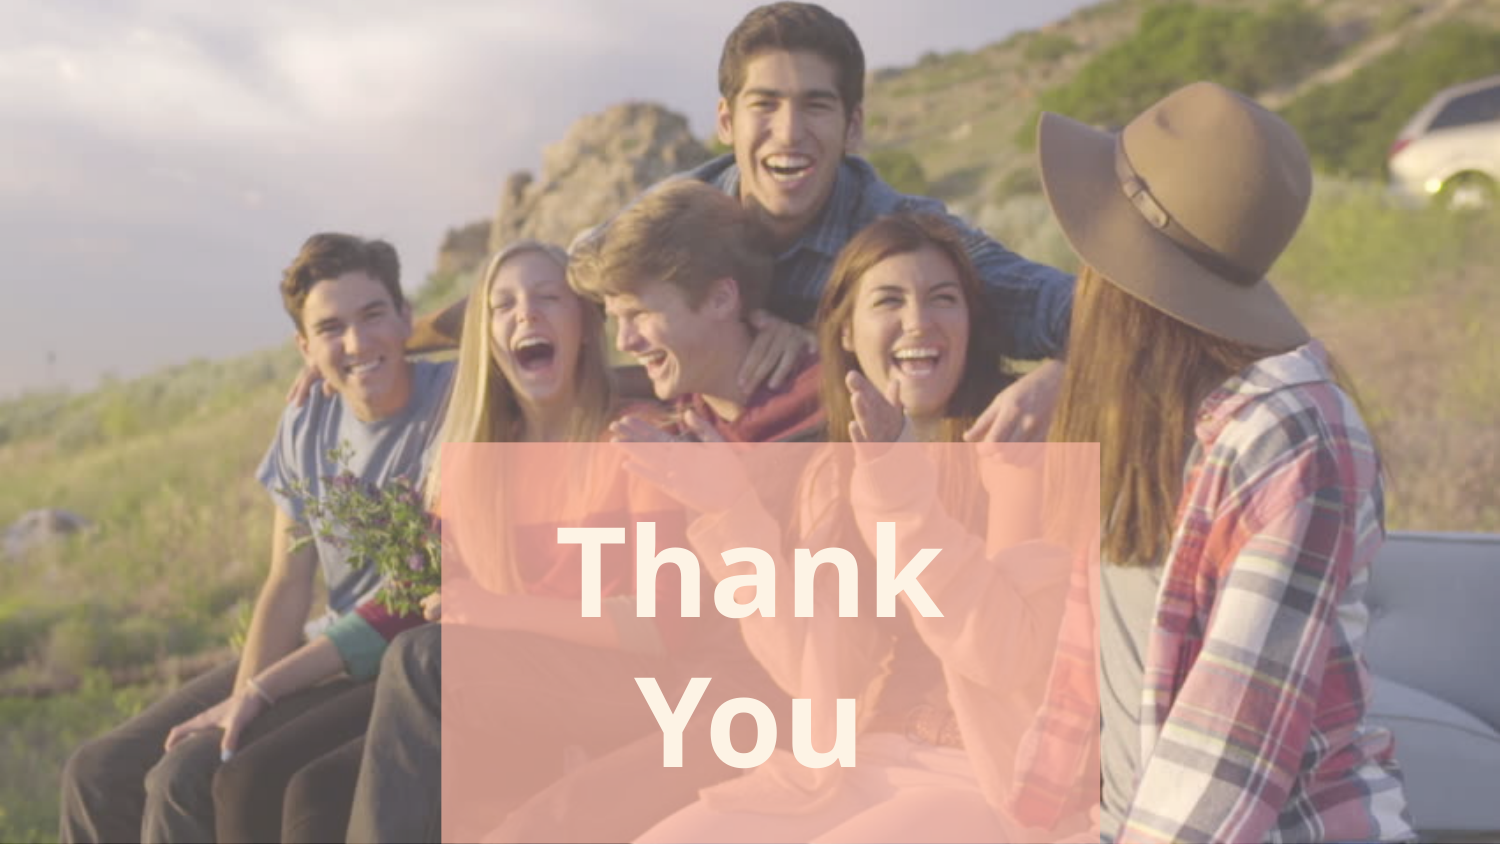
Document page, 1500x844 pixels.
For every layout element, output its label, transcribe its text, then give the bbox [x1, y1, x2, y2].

title Thank You [422, 442, 1078, 844]
